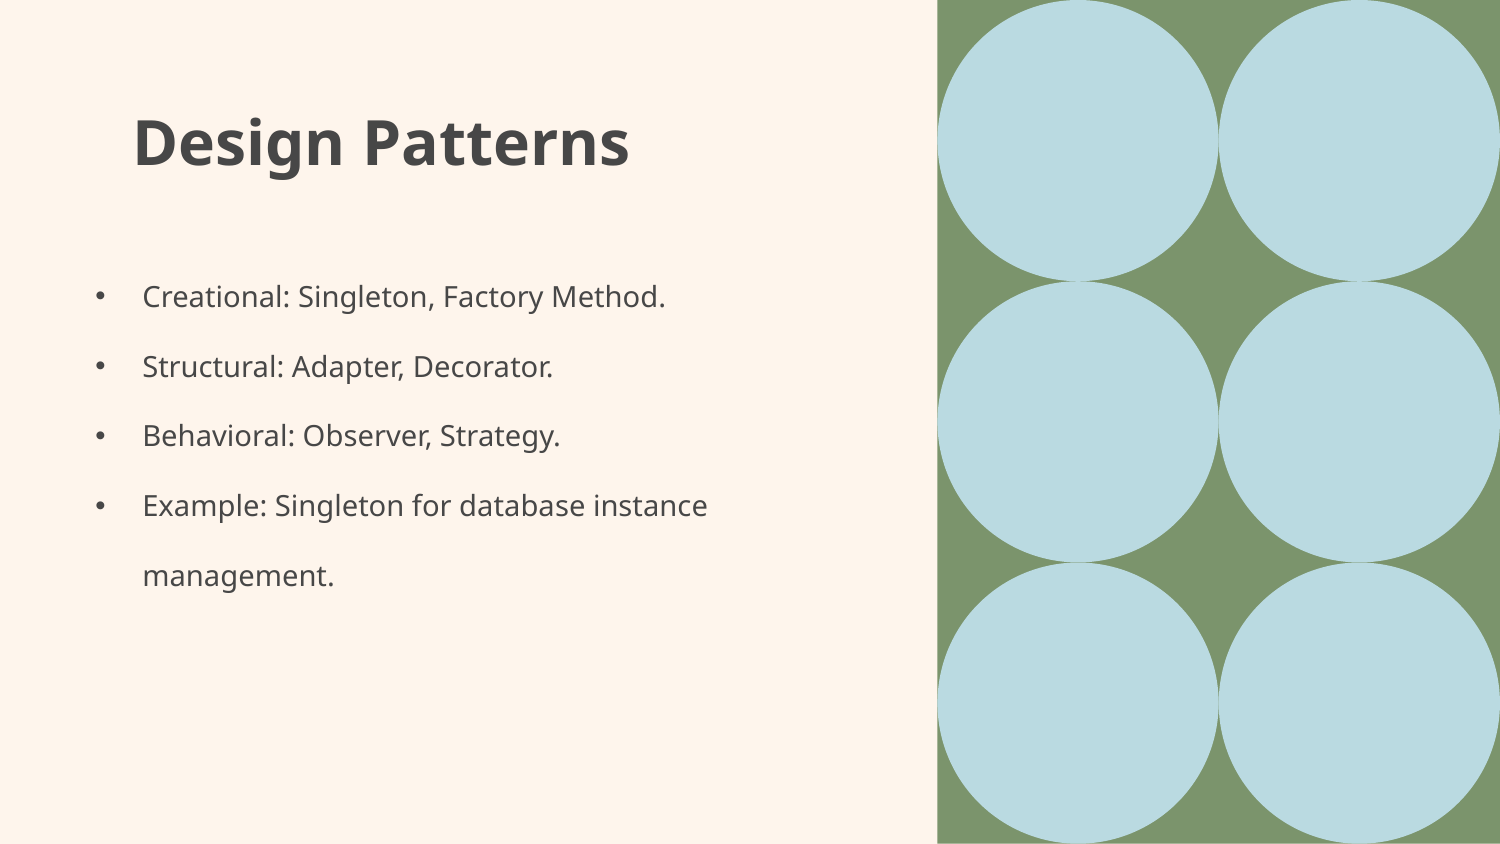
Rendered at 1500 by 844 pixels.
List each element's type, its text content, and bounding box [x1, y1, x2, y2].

subtitle Creational: Singleton, Factory Method. Structural: Adapter, Decorator. Behavioral: Observer, Strategy. Example: Singleton for database instance management. [80, 227, 894, 649]
title Design Patterns [117, 87, 826, 212]
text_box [937, 0, 1500, 844]
